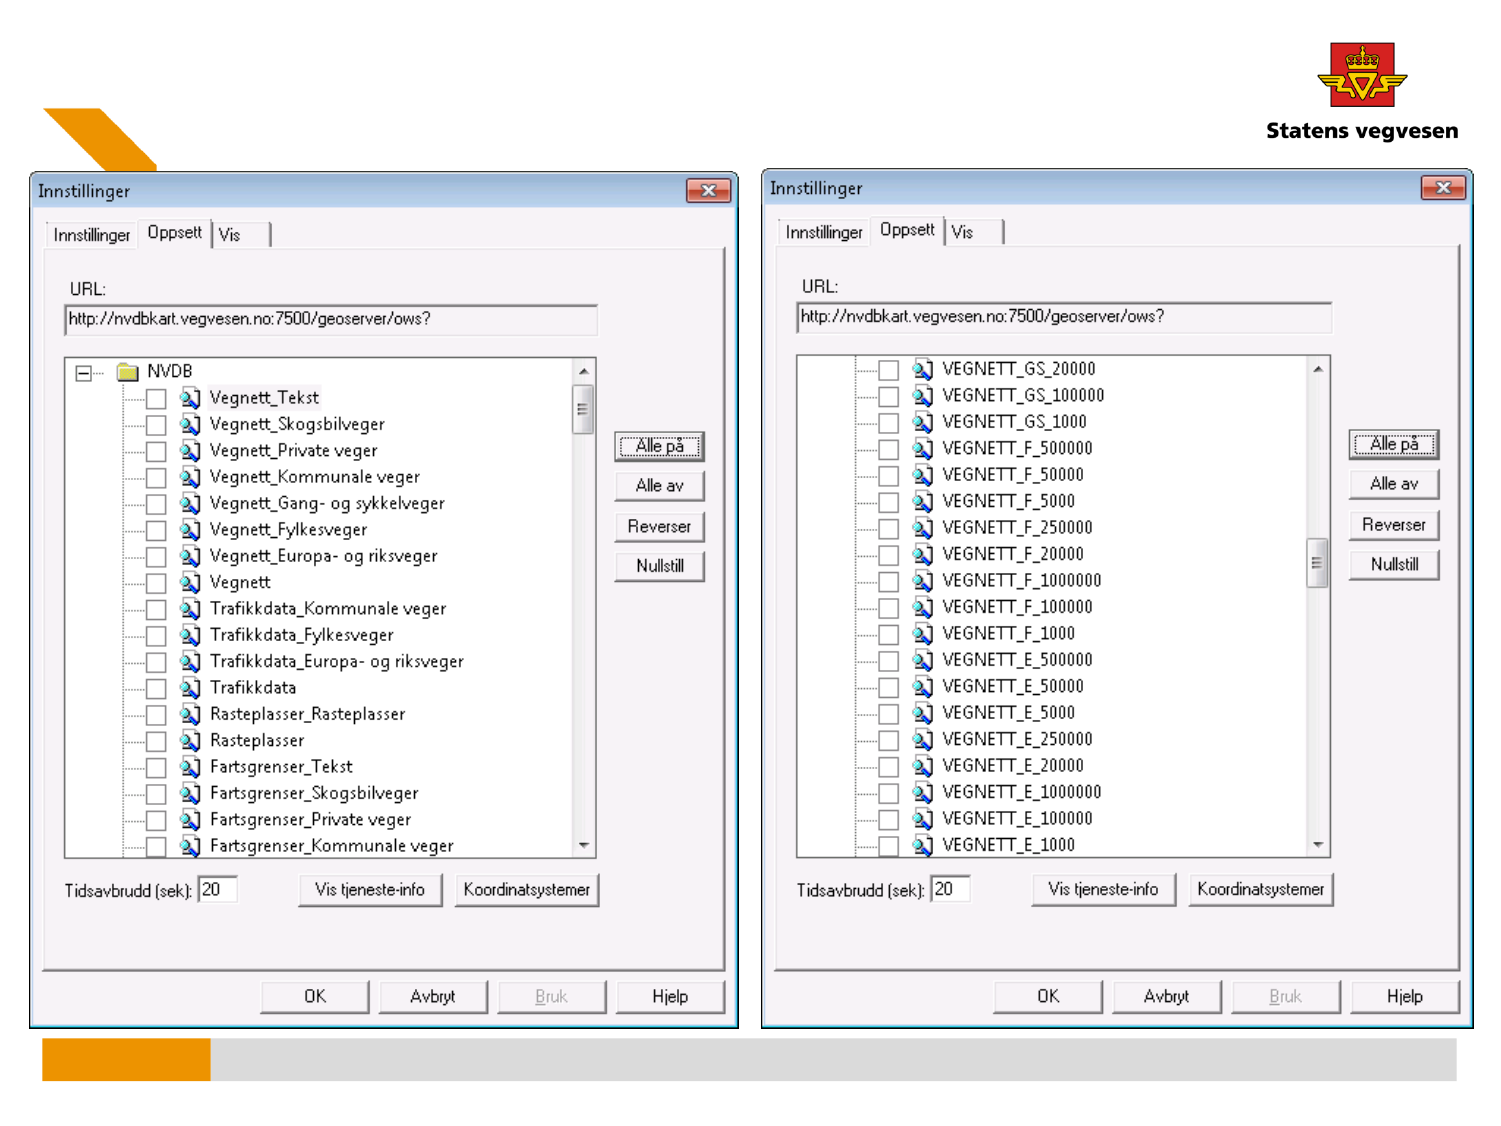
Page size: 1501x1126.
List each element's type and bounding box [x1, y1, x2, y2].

picture [0, 0, 739, 1029]
picture [1252, 0, 1501, 145]
picture [761, 168, 1474, 1029]
